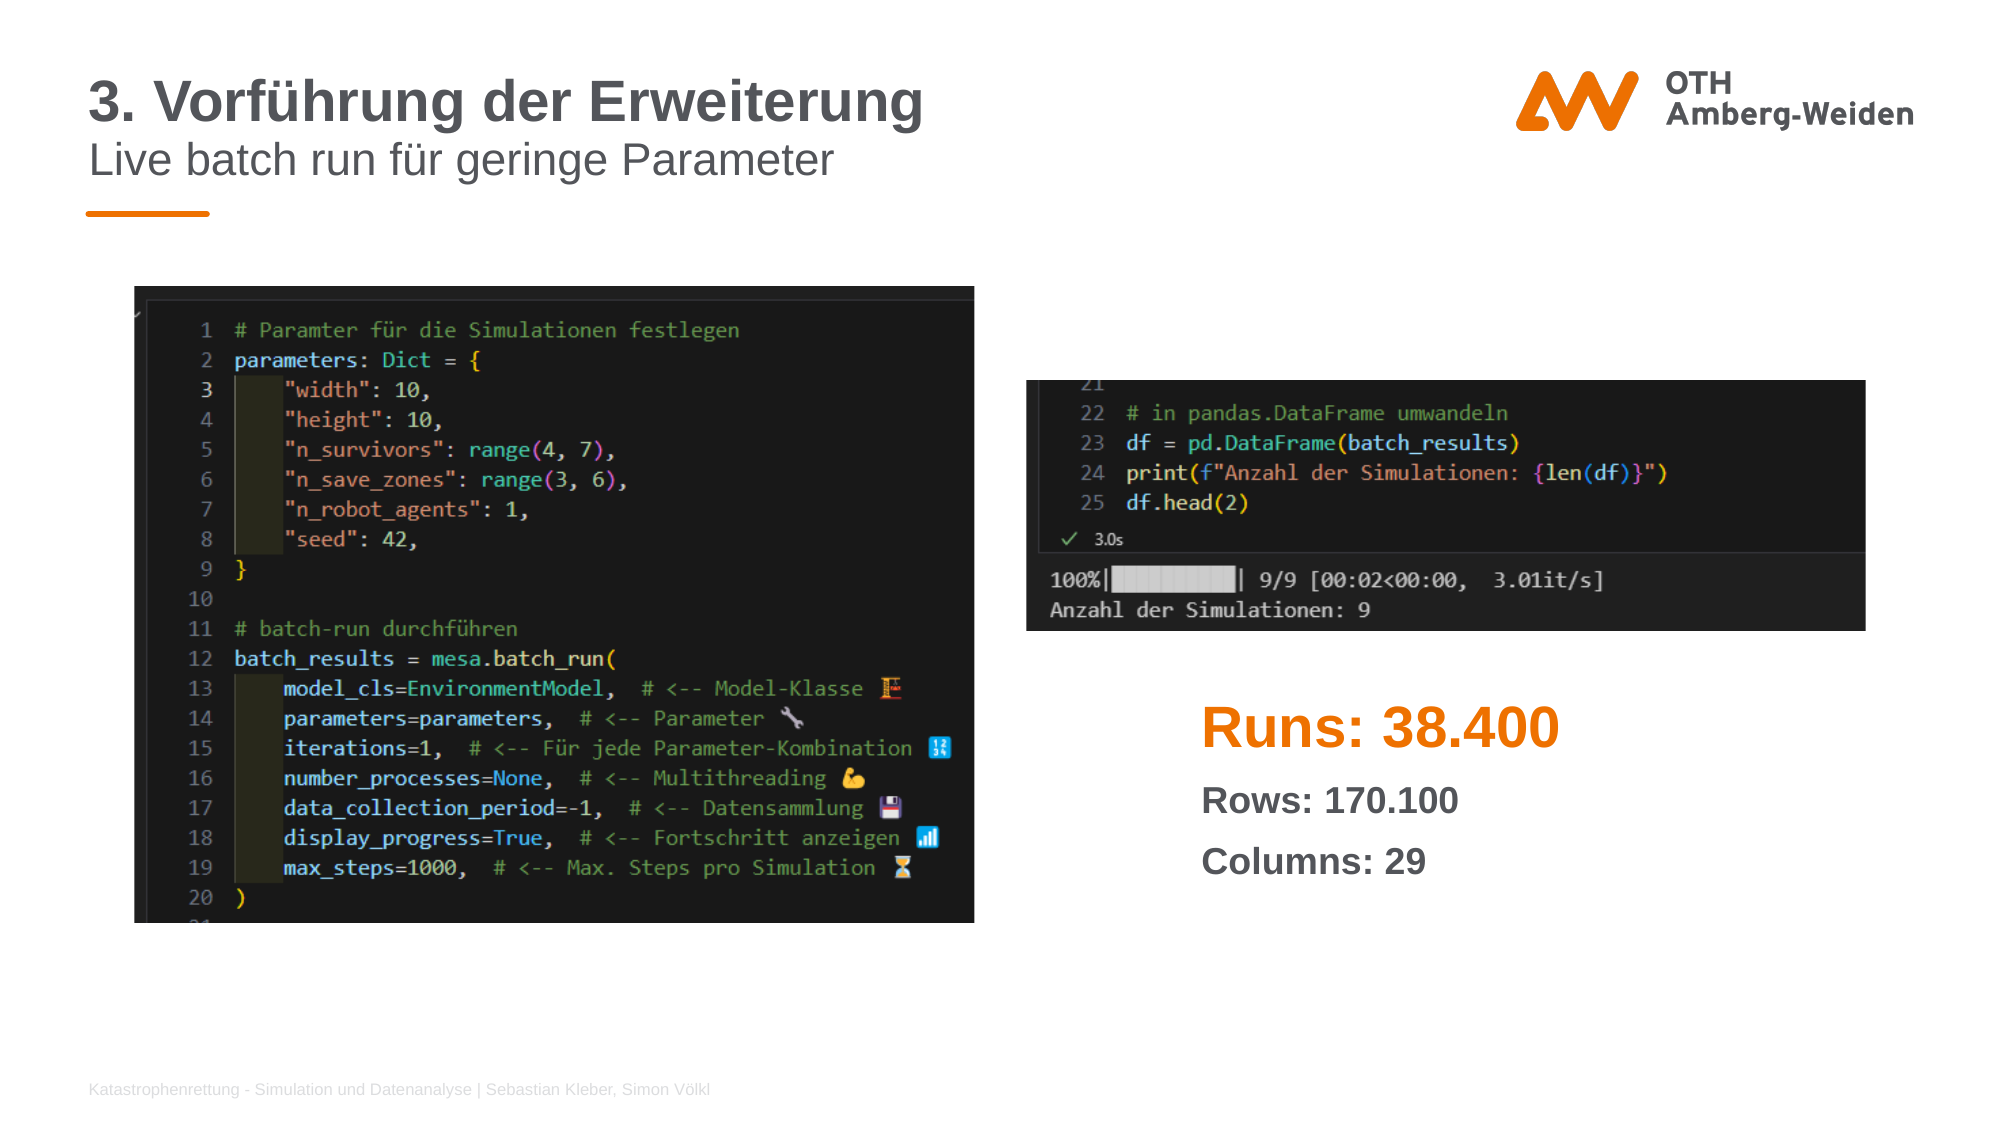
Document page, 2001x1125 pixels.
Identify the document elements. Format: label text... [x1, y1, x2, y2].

picture [1026, 380, 1866, 631]
title 3. Vorführung der Erweiterung [88, 70, 1445, 130]
picture [134, 285, 975, 923]
picture [1490, 41, 1941, 160]
footer Katastrophenrettung - Simulation und Datenanalyse | Sebastian Kleber, Simon Völkl [88, 1065, 1329, 1113]
text_box Runs: 38.400 Rows: 170.100 Columns: 29 [1201, 696, 1614, 923]
list Live batch run für geringe Parameter [88, 136, 1445, 196]
